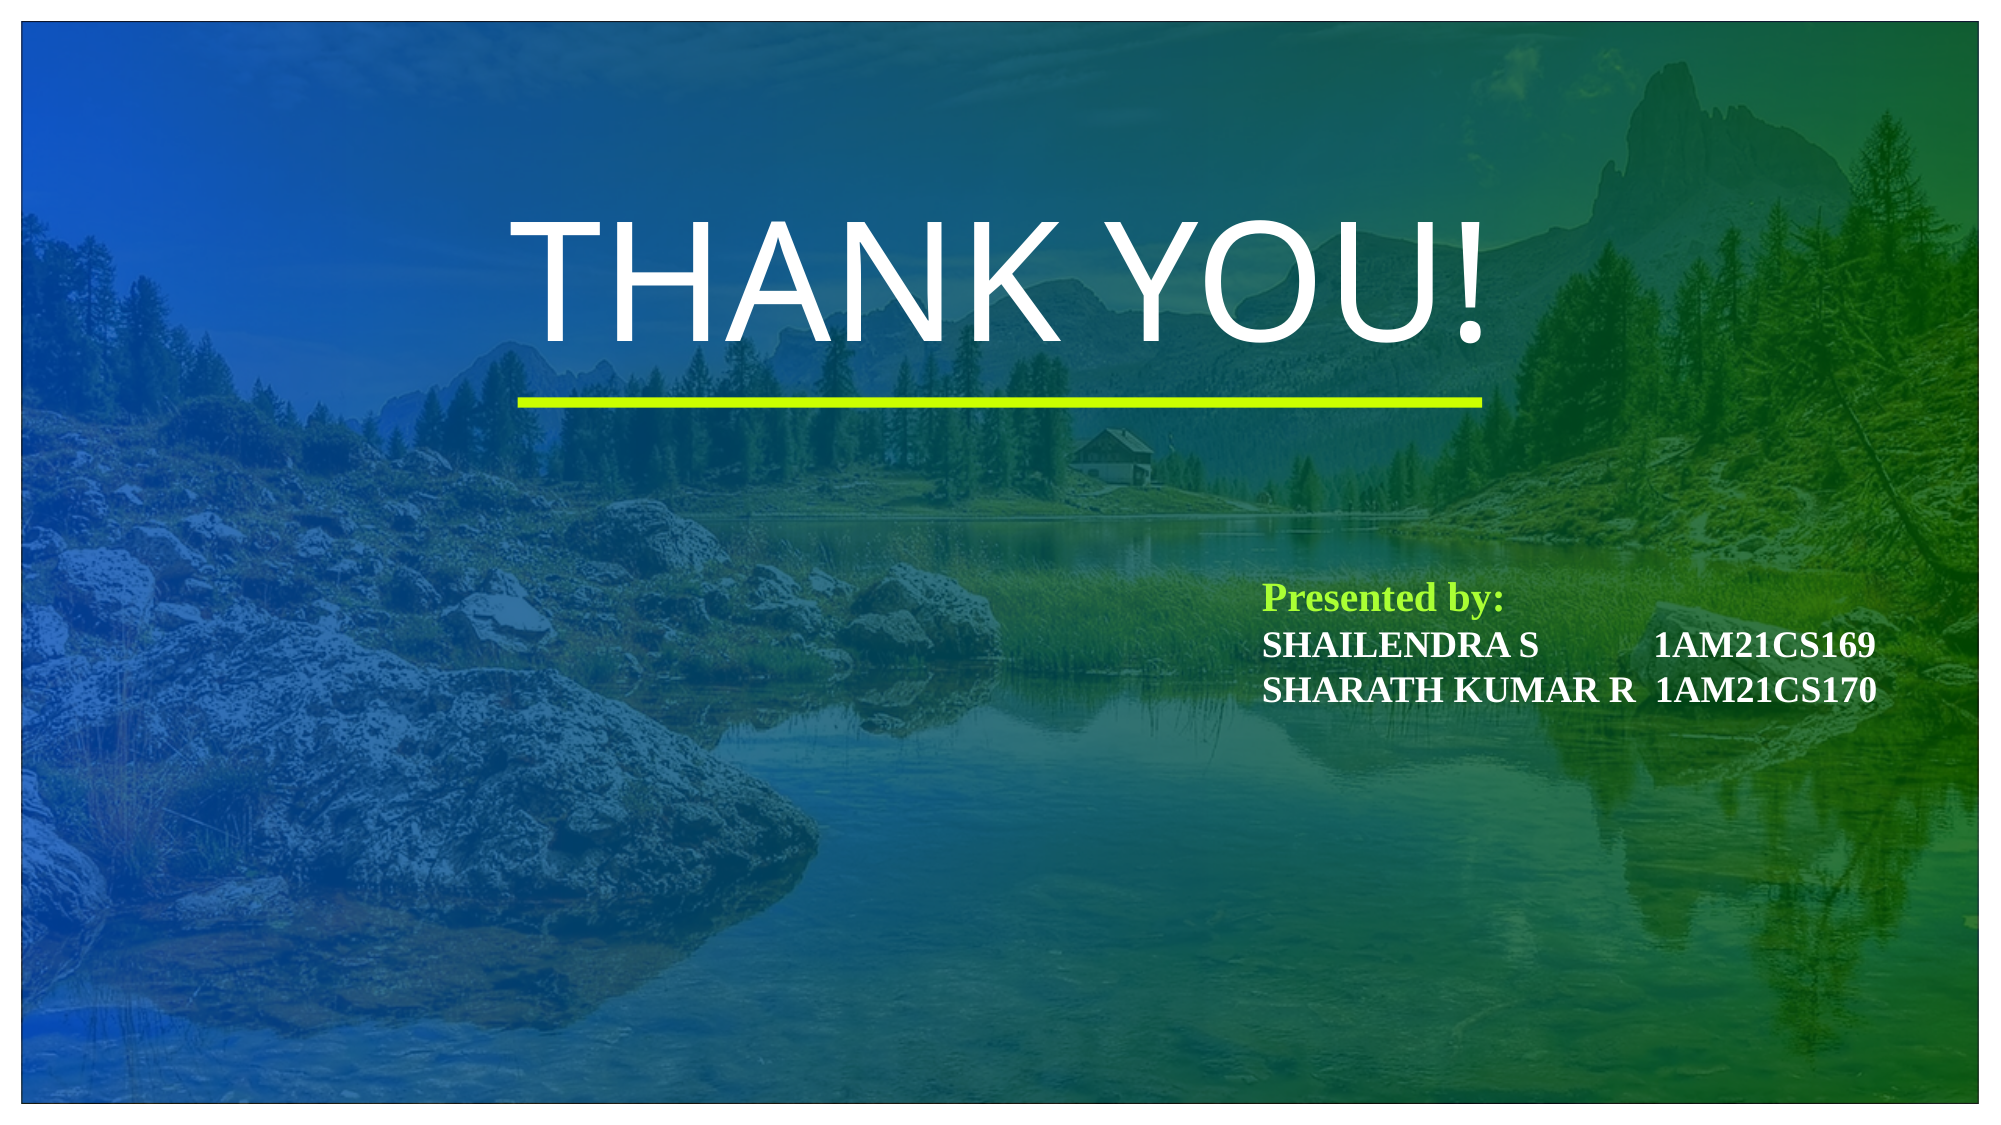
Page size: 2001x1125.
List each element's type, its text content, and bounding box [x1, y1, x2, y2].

title THANK YOU! [172, 162, 1830, 412]
text_box Presented by: SHAILENDRA S 1AM21CS169 SHARATH KUMAR R 1AM21CS170 [1247, 562, 1950, 718]
picture [21, 21, 1979, 1104]
